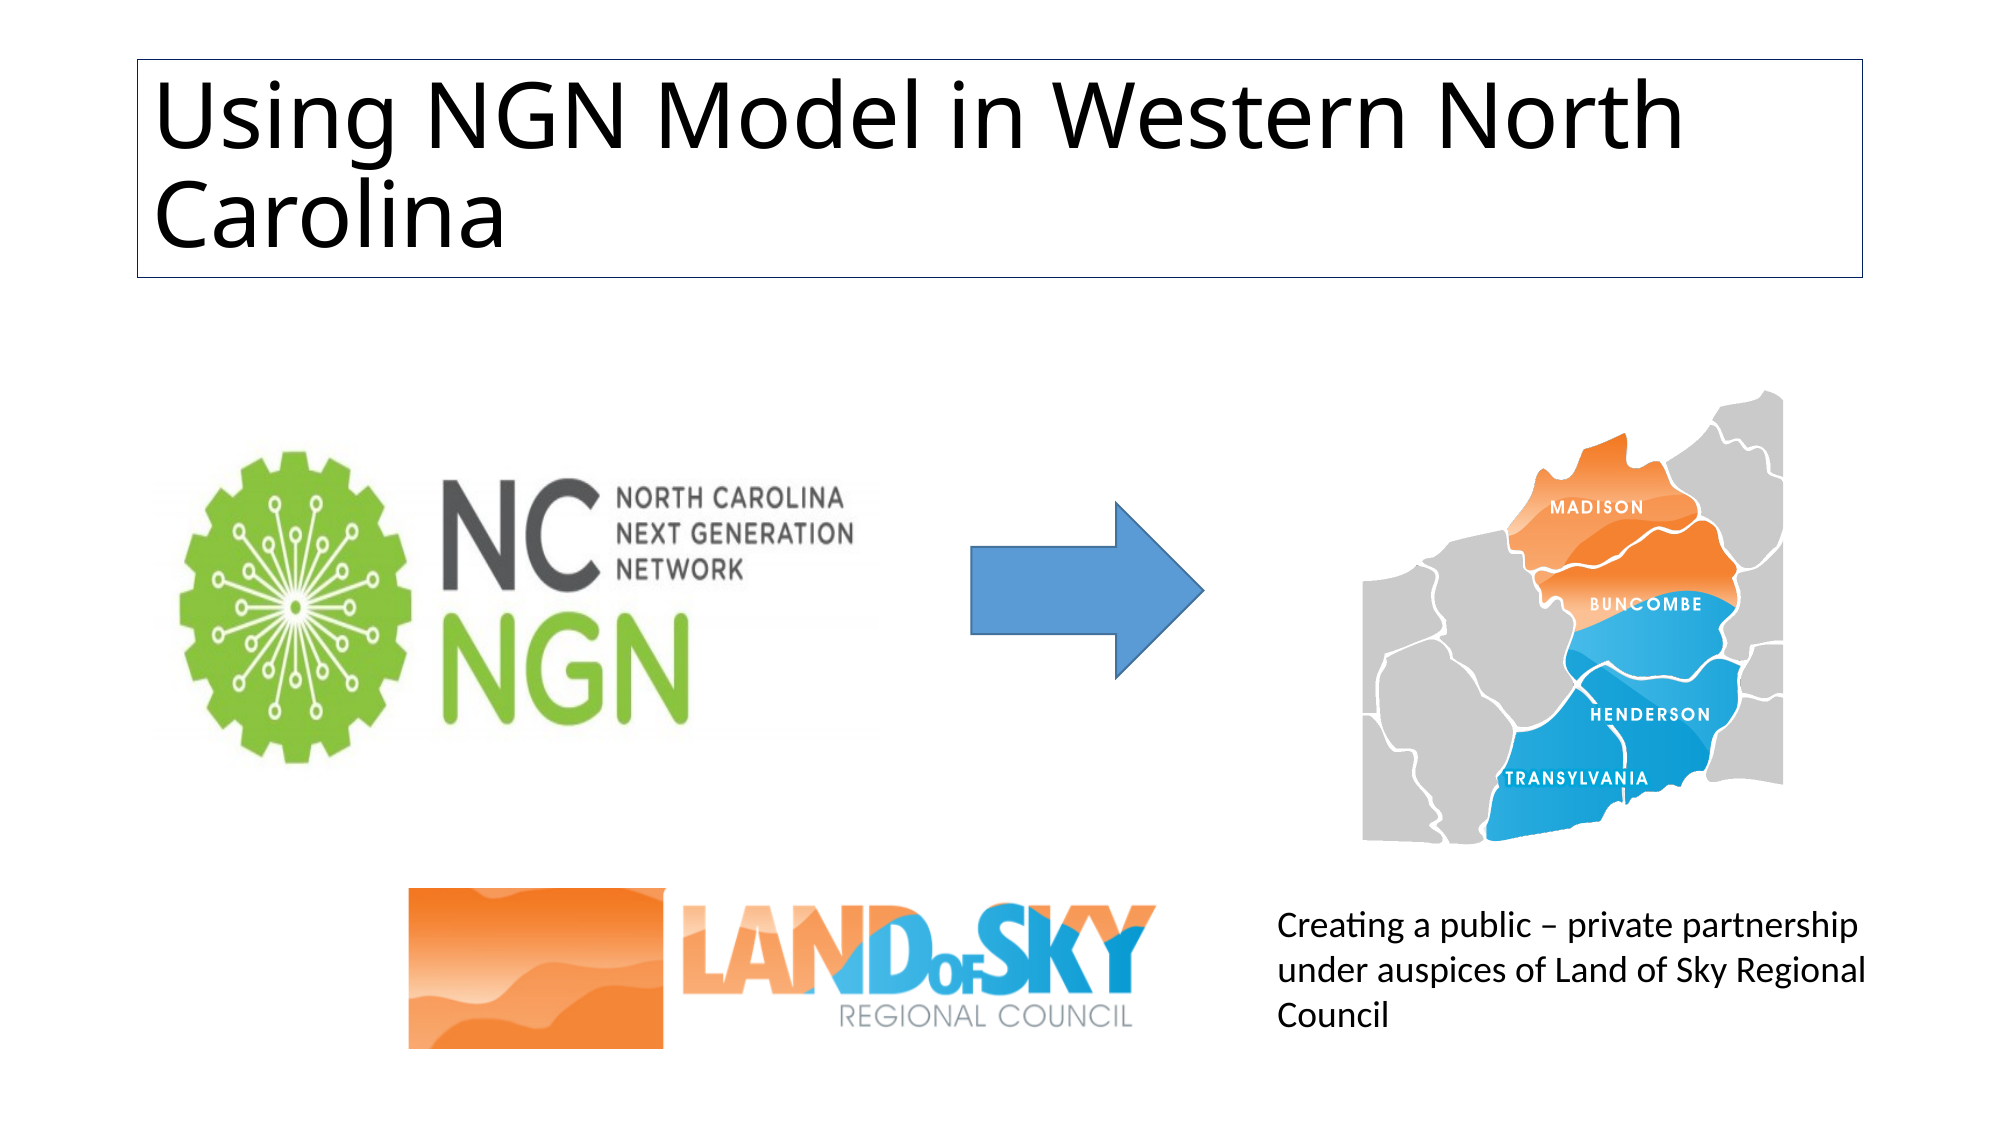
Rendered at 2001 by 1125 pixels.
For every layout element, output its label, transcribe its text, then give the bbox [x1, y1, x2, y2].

text_box [970, 500, 1205, 681]
picture [408, 888, 1246, 1049]
picture [1362, 360, 1784, 856]
text_box Creating a public – private partnership under auspices of Land of Sky Regional Council [1262, 892, 1891, 1043]
title Using NGN Model in Western North Carolina [137, 59, 1863, 278]
picture [153, 416, 879, 800]
